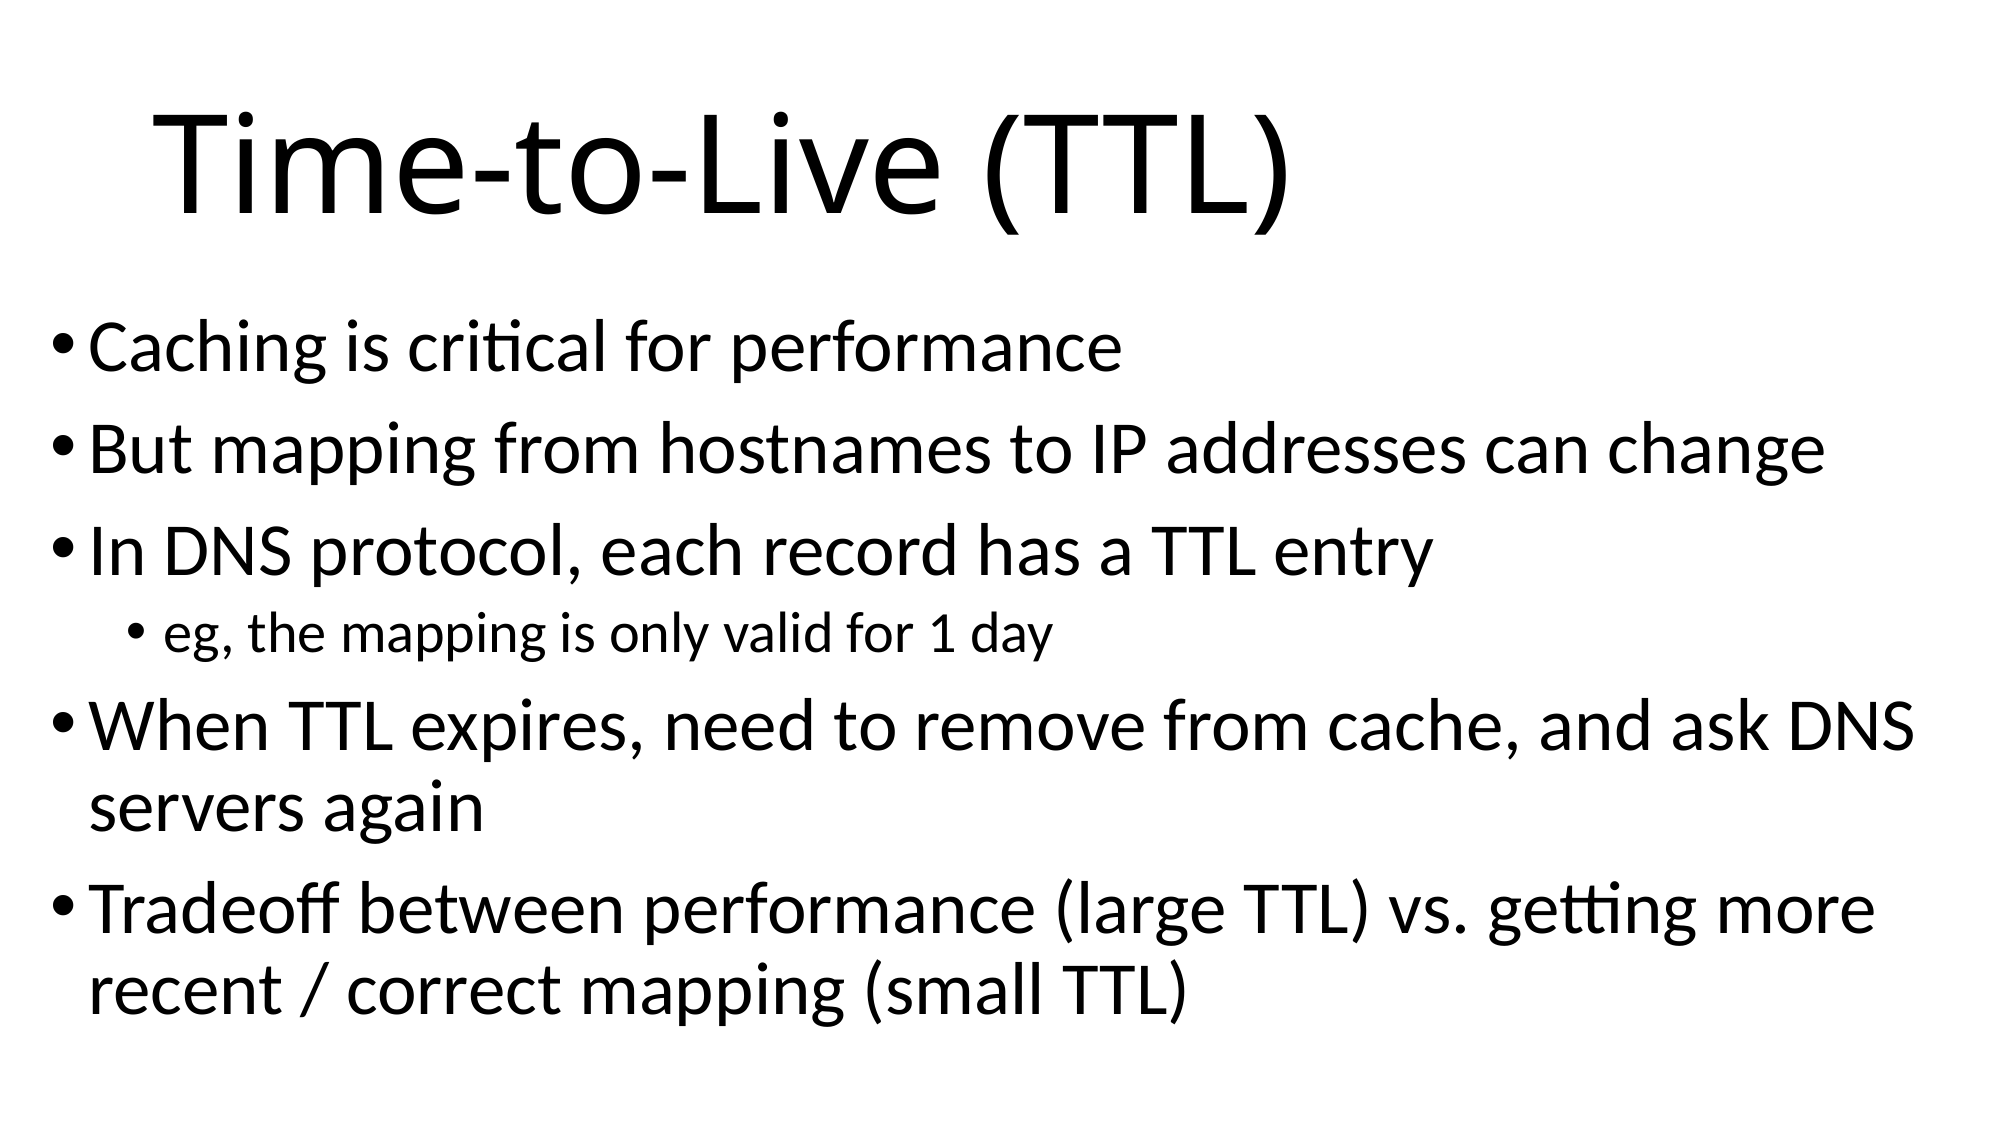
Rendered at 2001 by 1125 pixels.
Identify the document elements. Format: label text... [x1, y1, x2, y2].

title Time-to-Live (TTL) [137, 59, 1863, 278]
list Caching is critical for performance But mapping from hostnames to IP addresses can change In DNS protocol, each record has a TTL entry eg, the mapping is only valid for 1 day When TTL expires, need to remove from cache, and ask DNS servers again Tradeoff between performance (large TTL) vs. getting more recent / correct mapping (small TTL) [35, 299, 1969, 1102]
